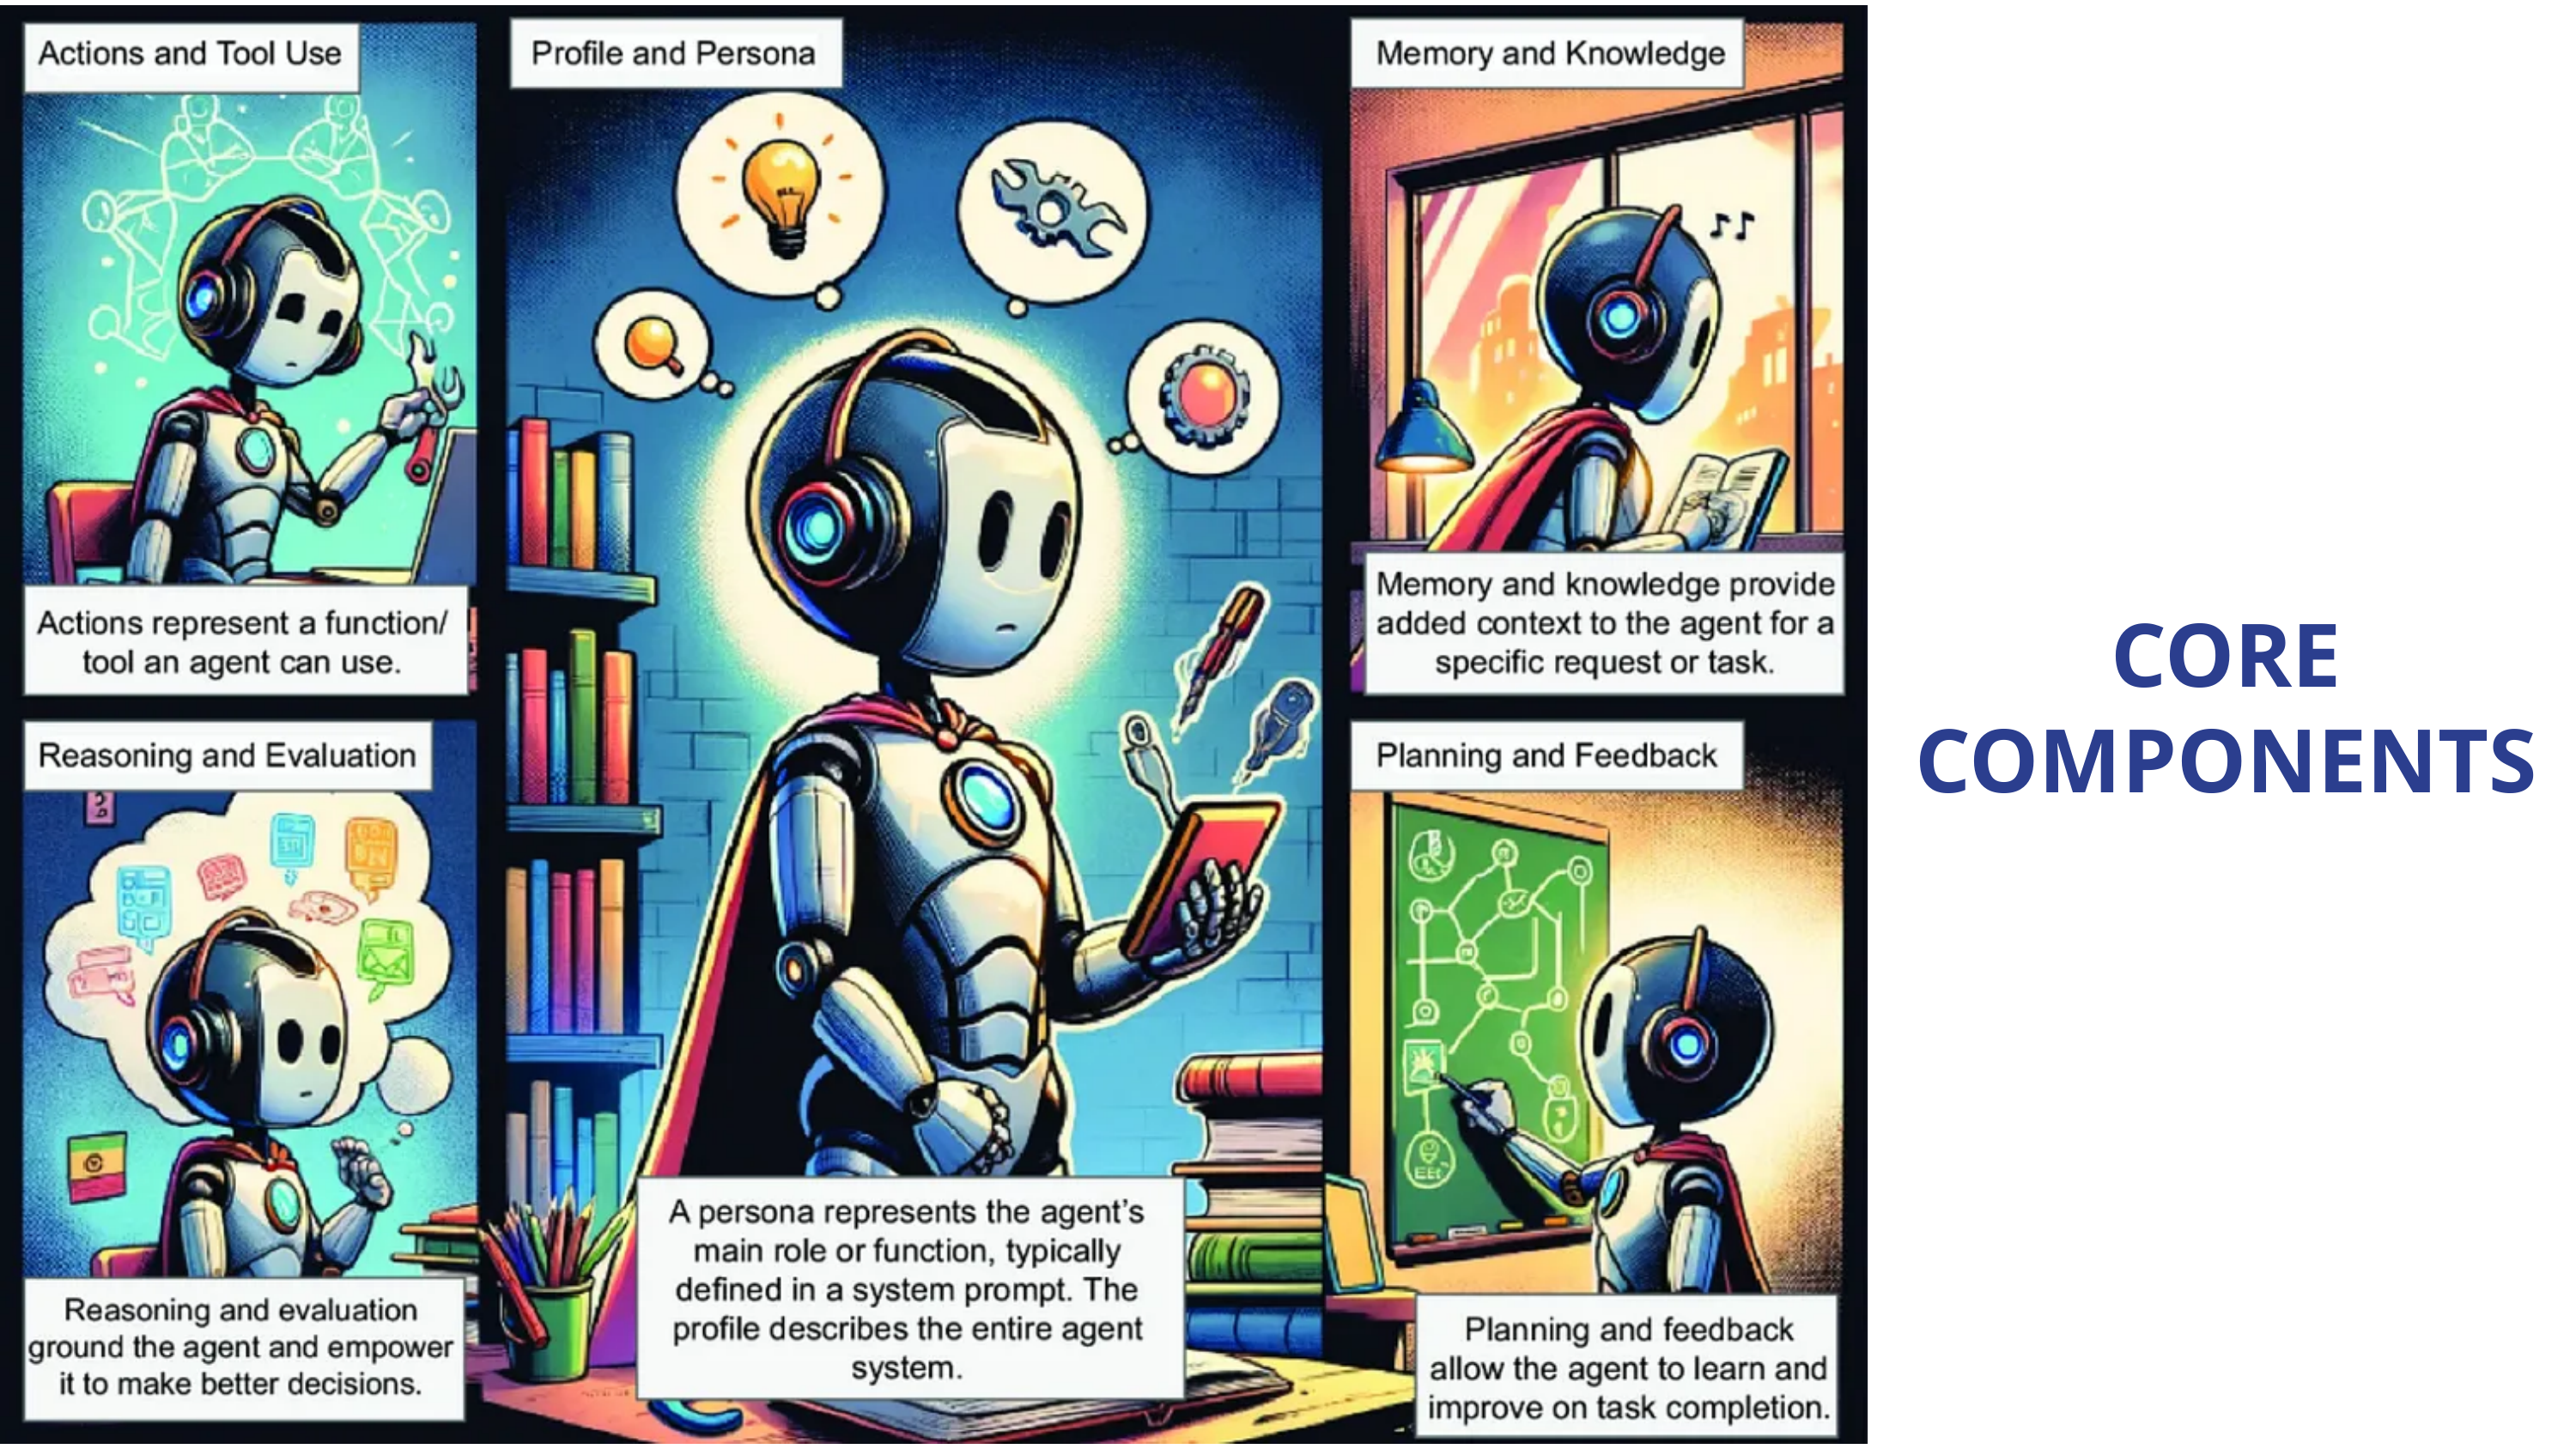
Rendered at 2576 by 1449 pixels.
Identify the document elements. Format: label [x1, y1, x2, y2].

text_box [1838, 601, 2576, 847]
text_box [0, 5, 1868, 1444]
